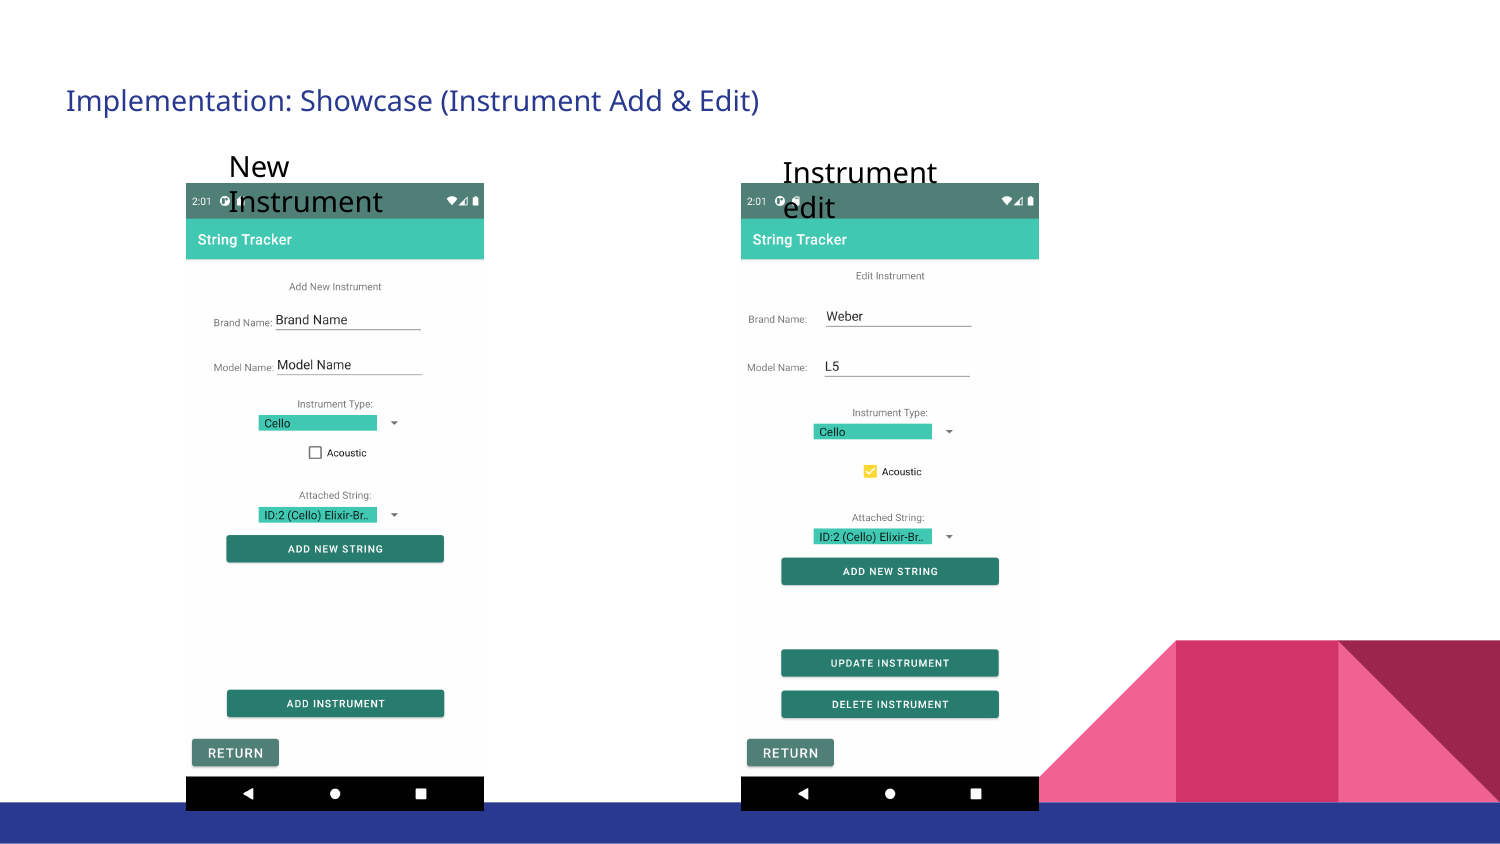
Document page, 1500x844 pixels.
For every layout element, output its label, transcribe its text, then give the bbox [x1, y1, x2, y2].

text_box New Instrument [213, 132, 458, 181]
picture [741, 183, 1039, 811]
text_box Instrument edit [767, 139, 1012, 181]
picture [186, 183, 485, 811]
title Implementation: Showcase (Instrument Add & Edit) [51, 67, 1449, 167]
